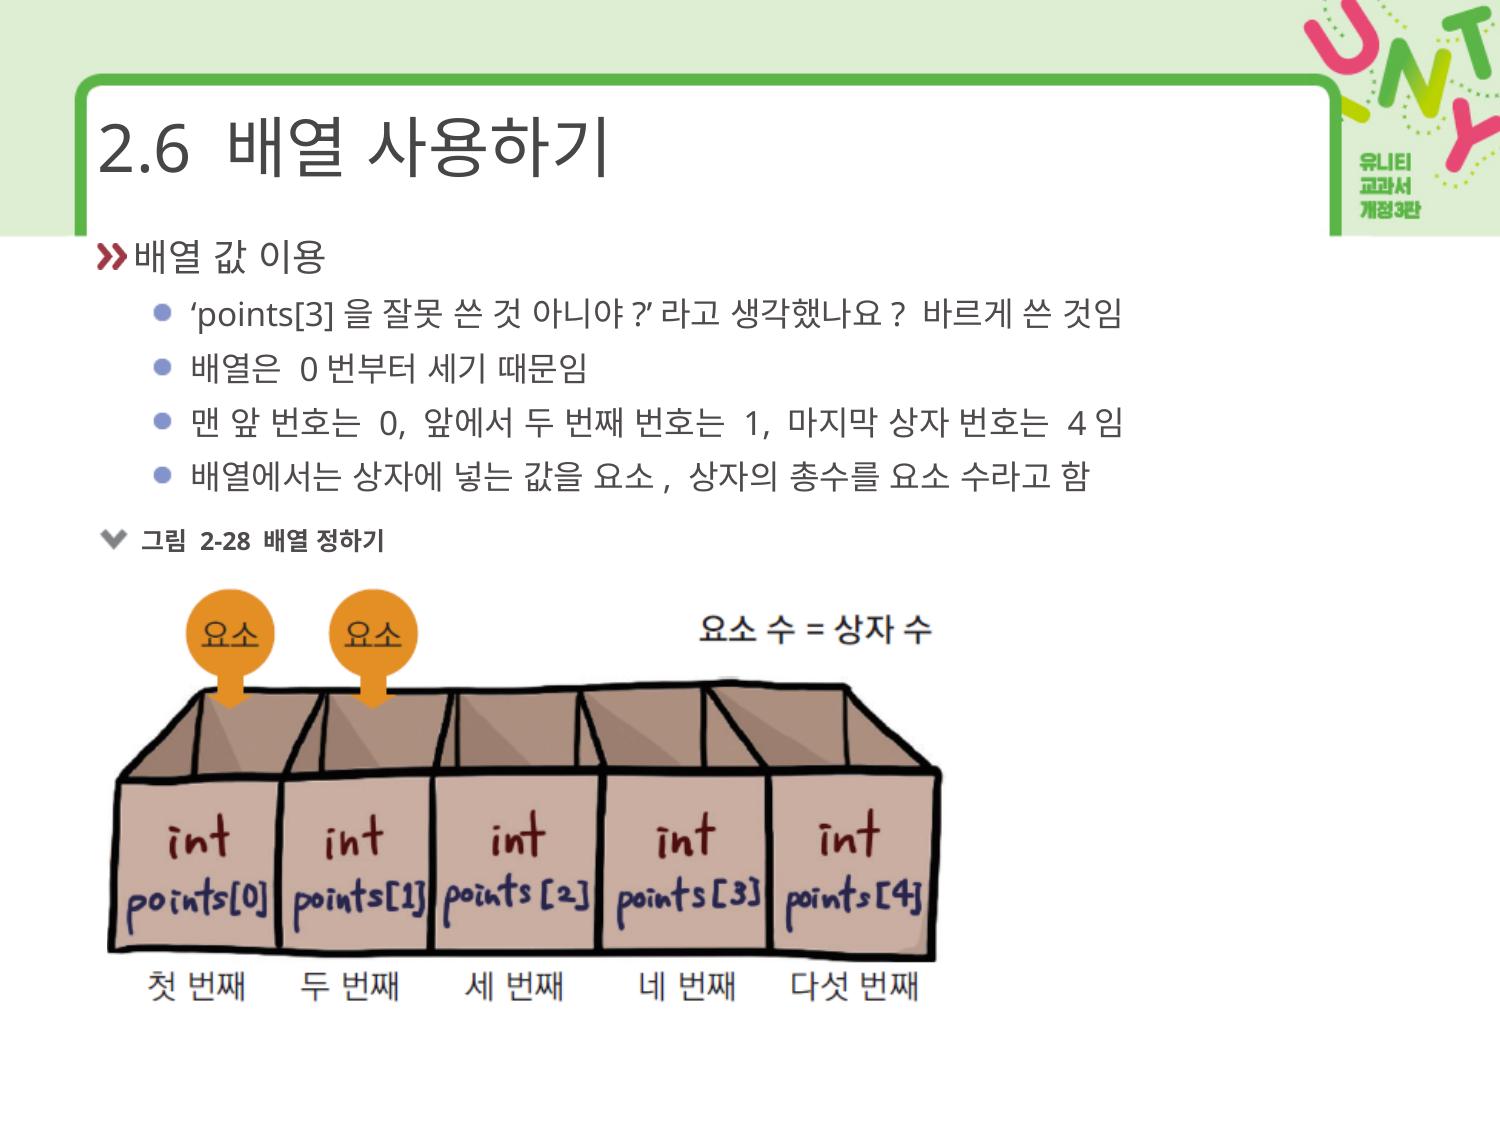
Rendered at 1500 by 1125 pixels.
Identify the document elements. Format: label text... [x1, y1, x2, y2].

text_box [97, 514, 1459, 571]
title 2.6 배열 사용하기 [82, 61, 1413, 193]
list 배열 값 이용 ‘points[3]을 잘못 쓴 것 아니야?’라고 생각했나요? 바르게 쓴 것임 배열은 0번부터 세기 때문임 맨 앞 번호는 0, 앞에서 두 번째 번호는 1, 마지막 상자 번호는 4임 배열에서는 상자에 넣는 값을 요소, 상자의 총수를 요소 수라고 함 [81, 222, 1412, 1037]
picture [0, 0, 1500, 1125]
